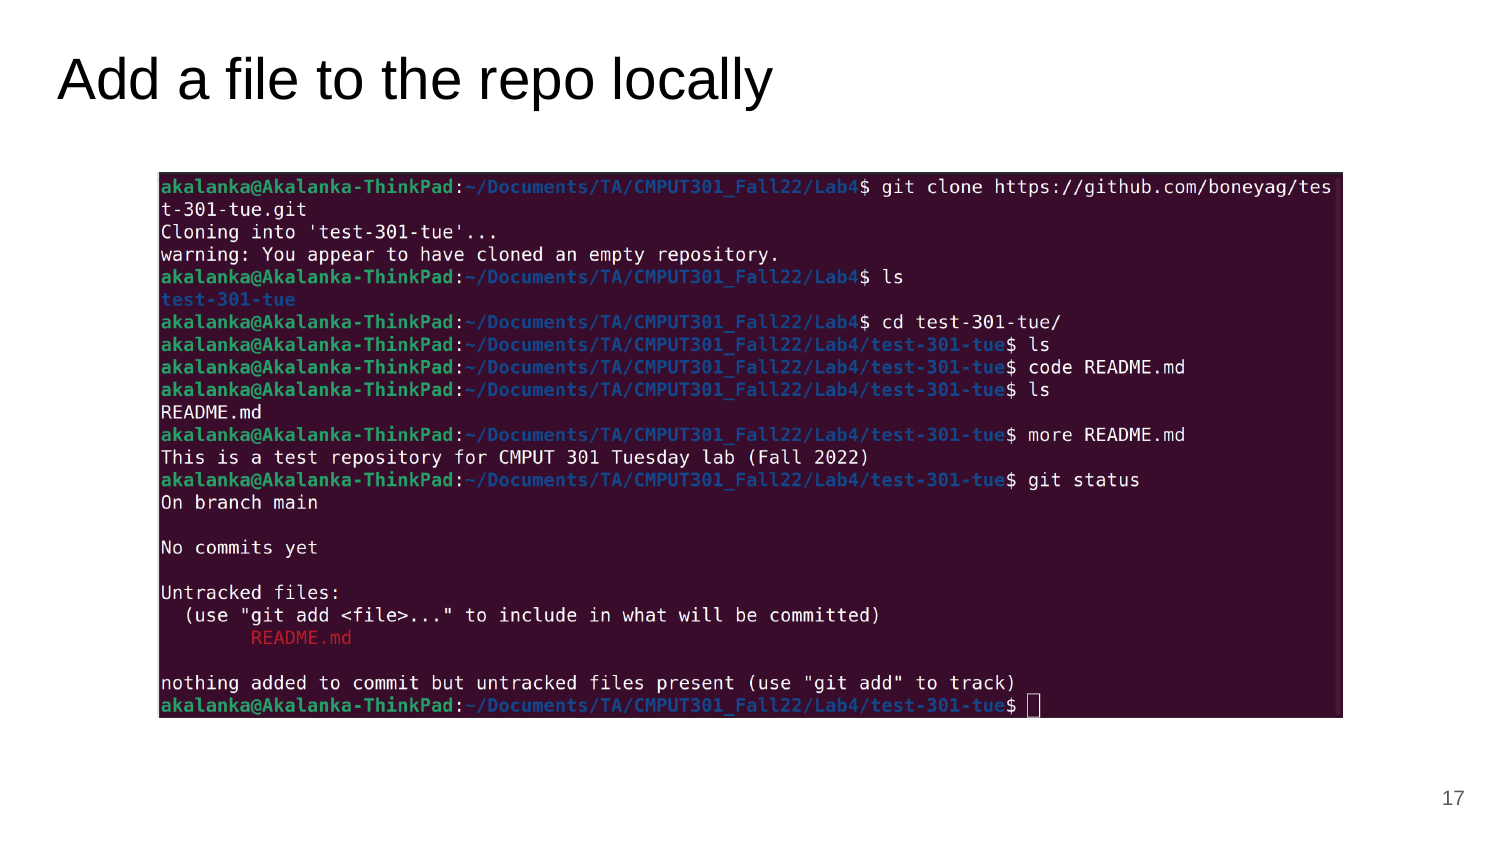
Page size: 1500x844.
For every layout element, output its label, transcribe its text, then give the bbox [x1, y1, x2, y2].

text_box Add a file to the repo locally [42, 26, 939, 102]
slide_number ‹#› [1389, 764, 1480, 830]
picture [157, 171, 1343, 718]
